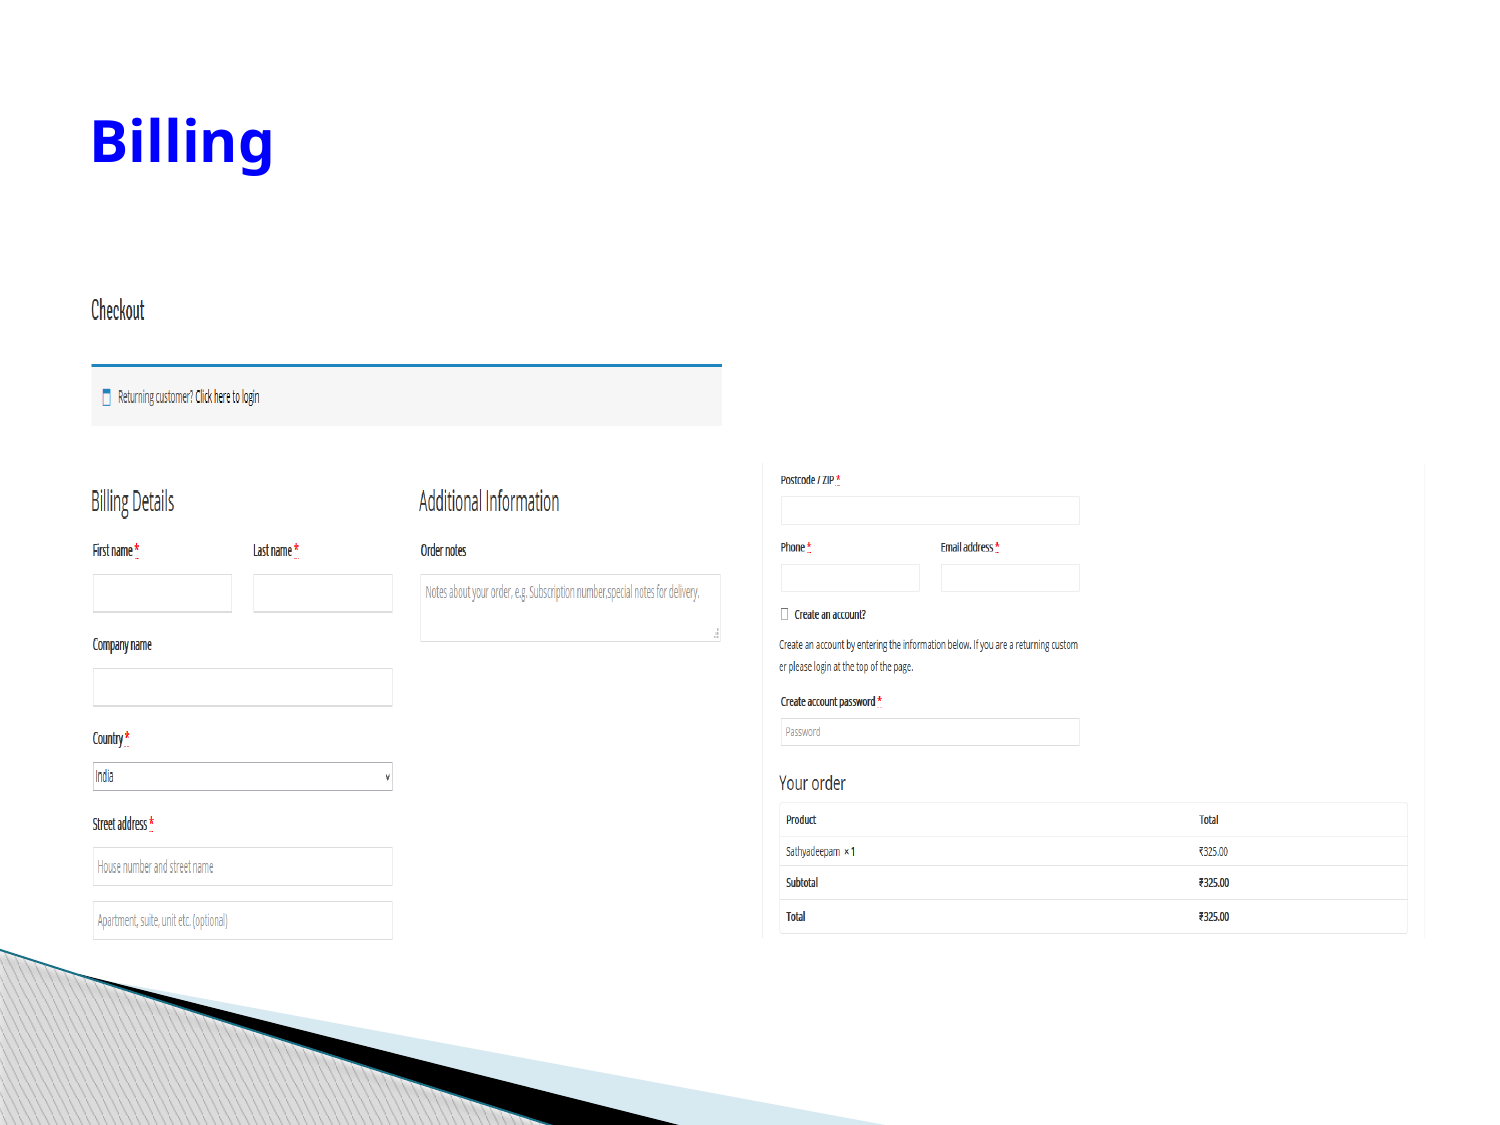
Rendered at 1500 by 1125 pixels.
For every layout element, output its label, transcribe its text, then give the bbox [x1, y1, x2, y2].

title Billing [75, 45, 1425, 233]
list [74, 292, 738, 962]
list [762, 463, 1426, 938]
